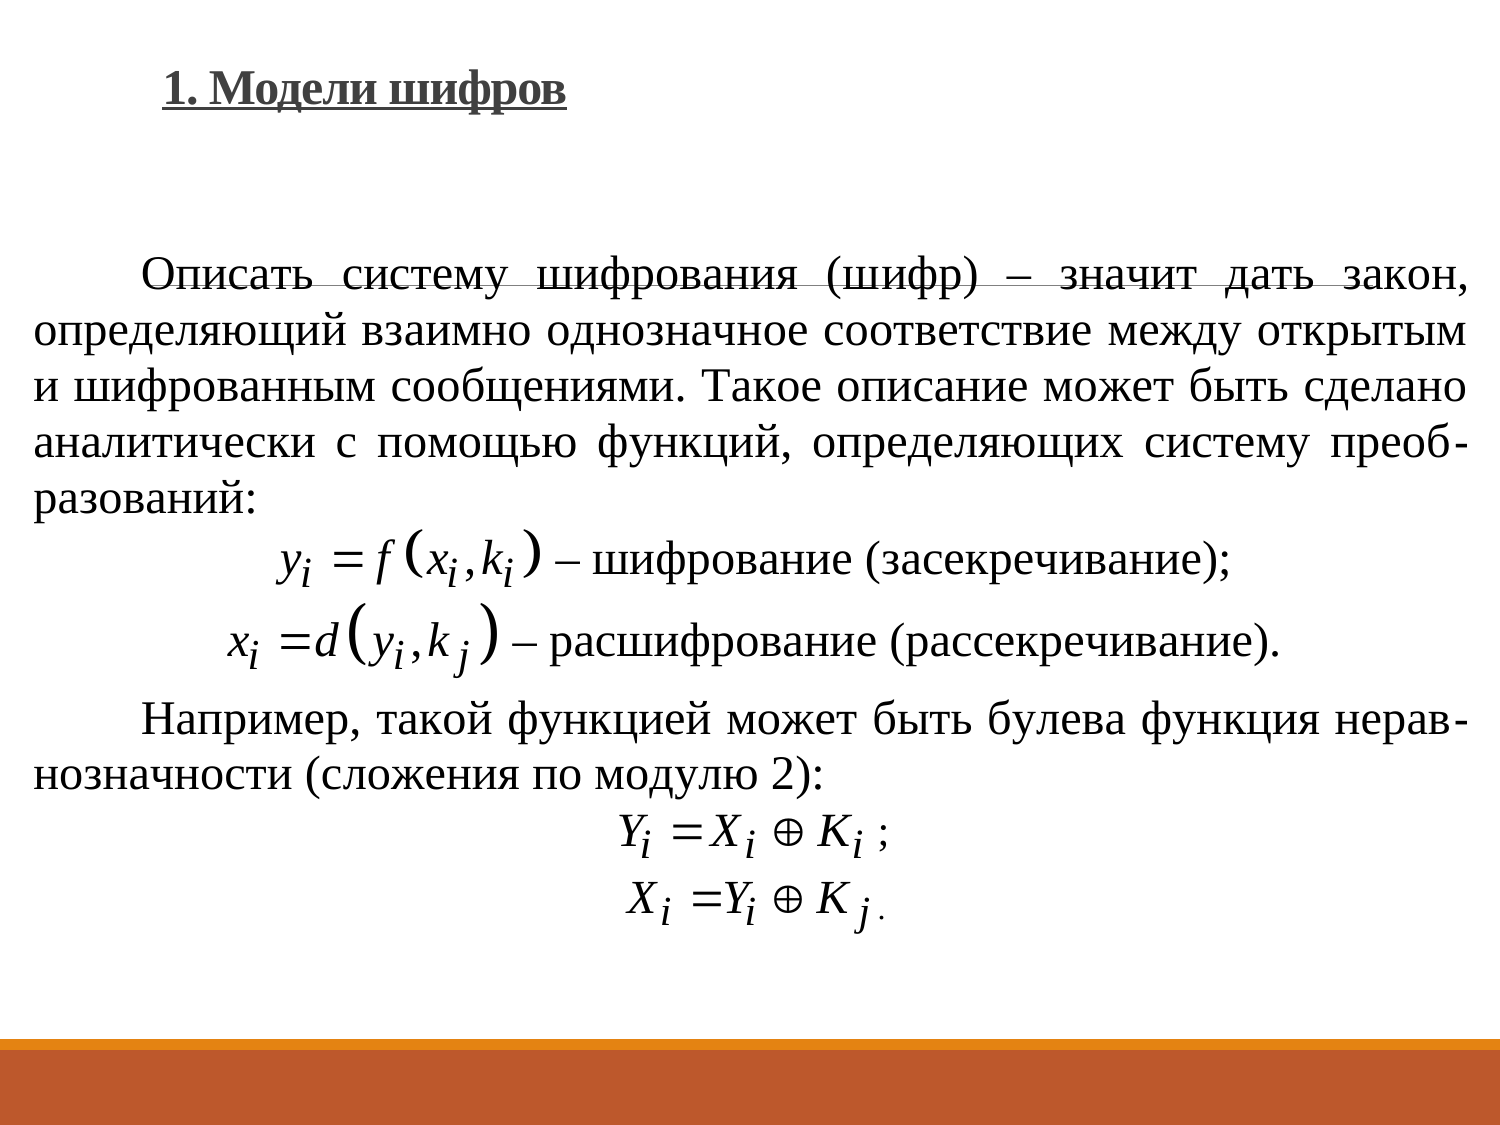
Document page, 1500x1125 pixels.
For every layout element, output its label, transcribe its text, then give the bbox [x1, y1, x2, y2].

picture [32, 244, 1467, 942]
text_box 1. Модели шифров [147, 40, 1423, 123]
